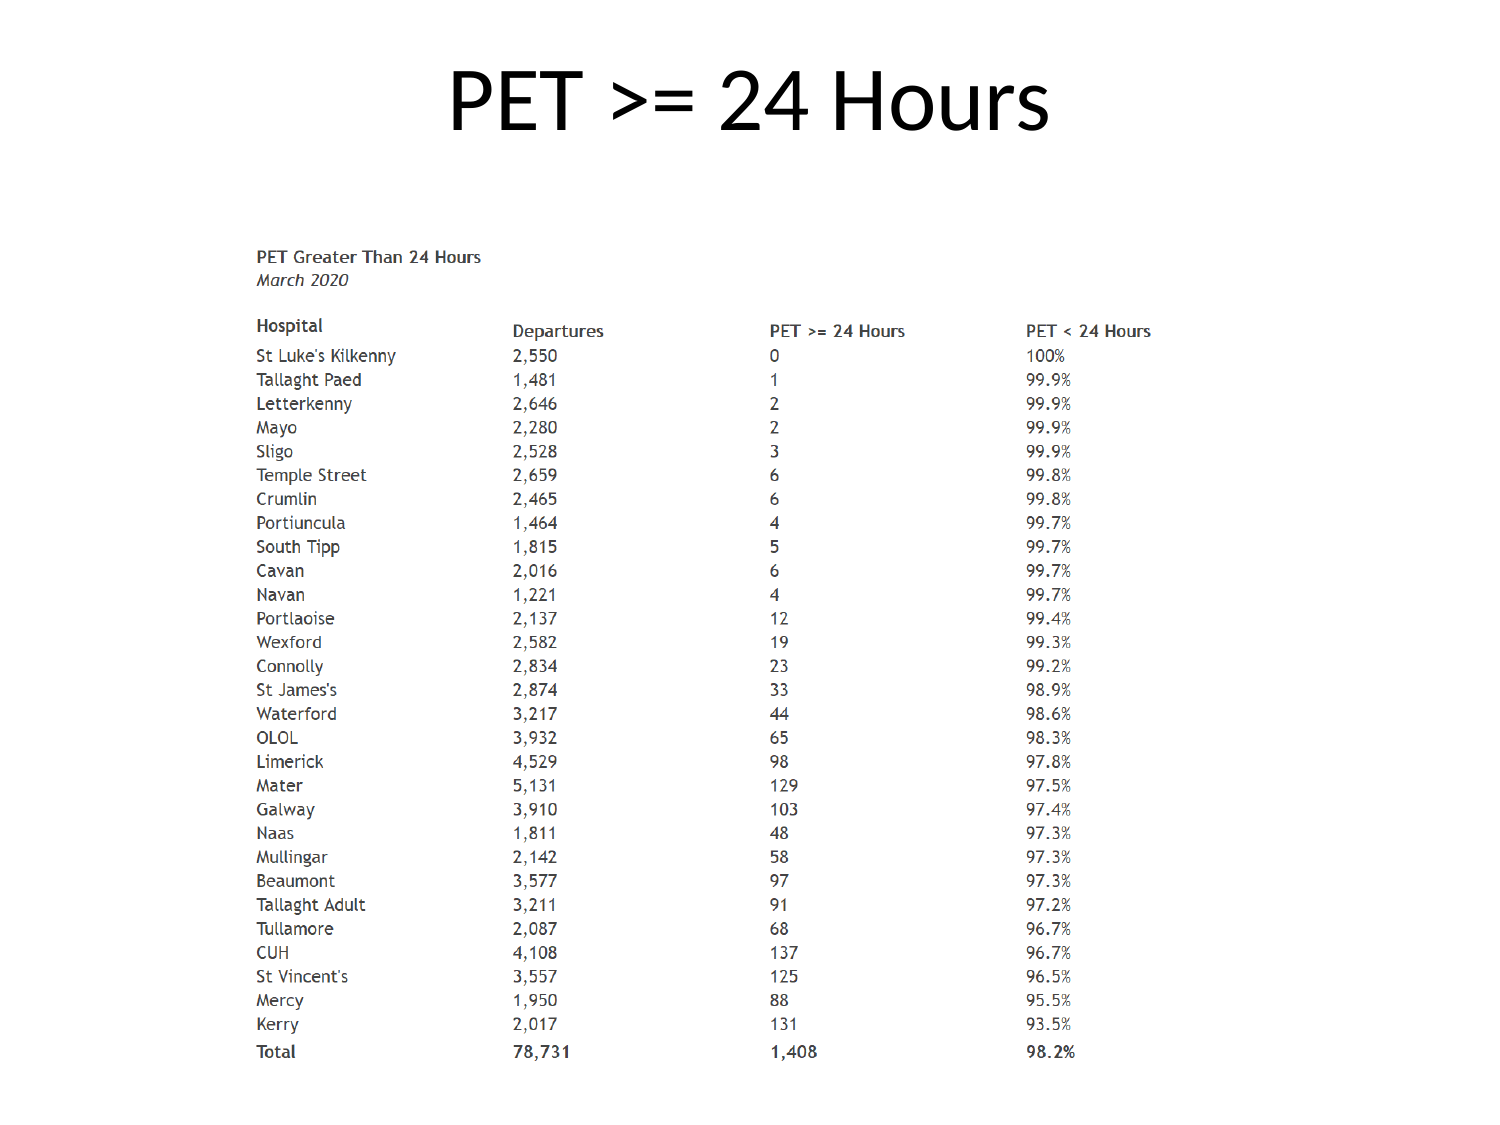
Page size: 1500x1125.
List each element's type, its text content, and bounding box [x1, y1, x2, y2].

title PET >= 24 Hours [0, 0, 1500, 188]
picture [214, 203, 1280, 1111]
